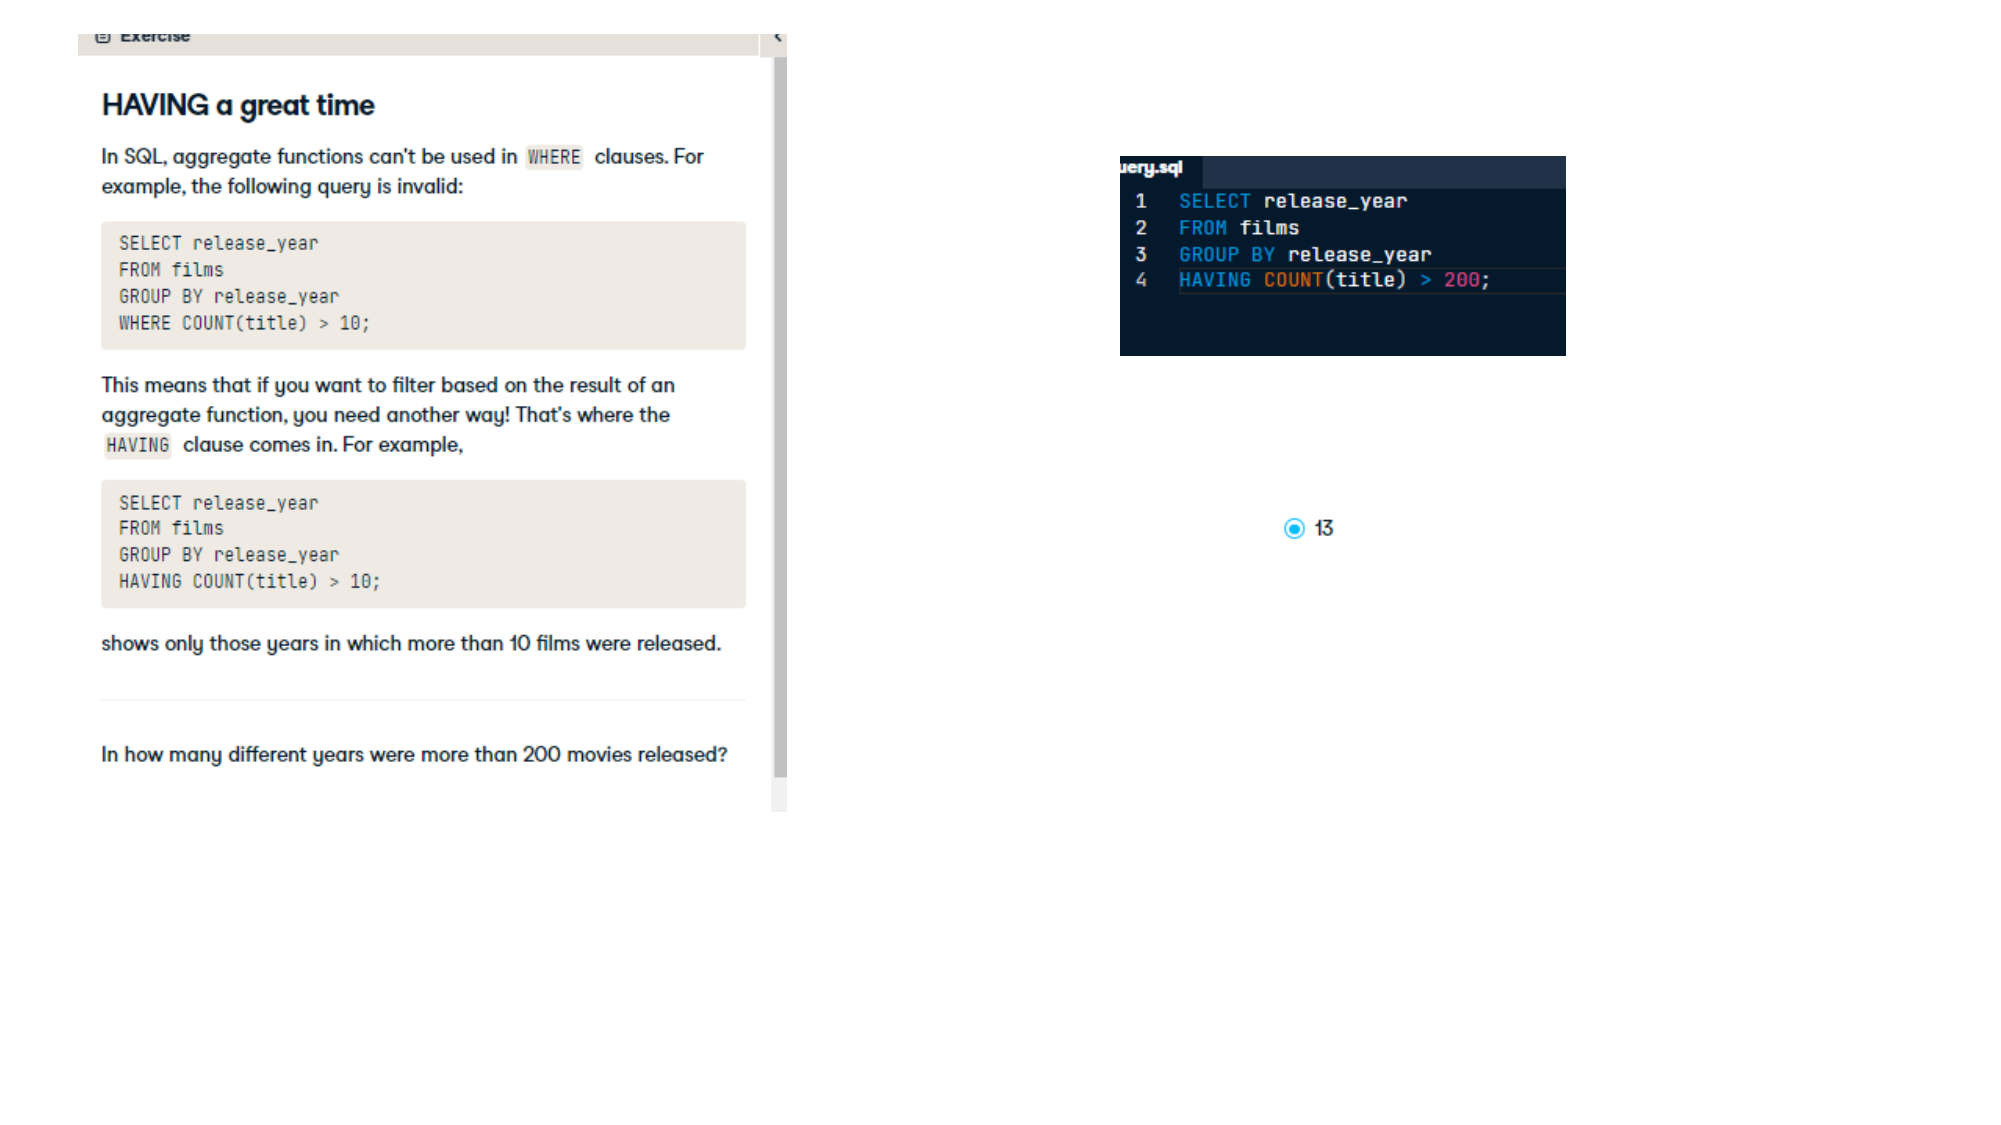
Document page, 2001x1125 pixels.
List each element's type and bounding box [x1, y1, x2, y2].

picture [1120, 156, 1566, 356]
picture [78, 34, 787, 812]
picture [1269, 490, 1618, 566]
